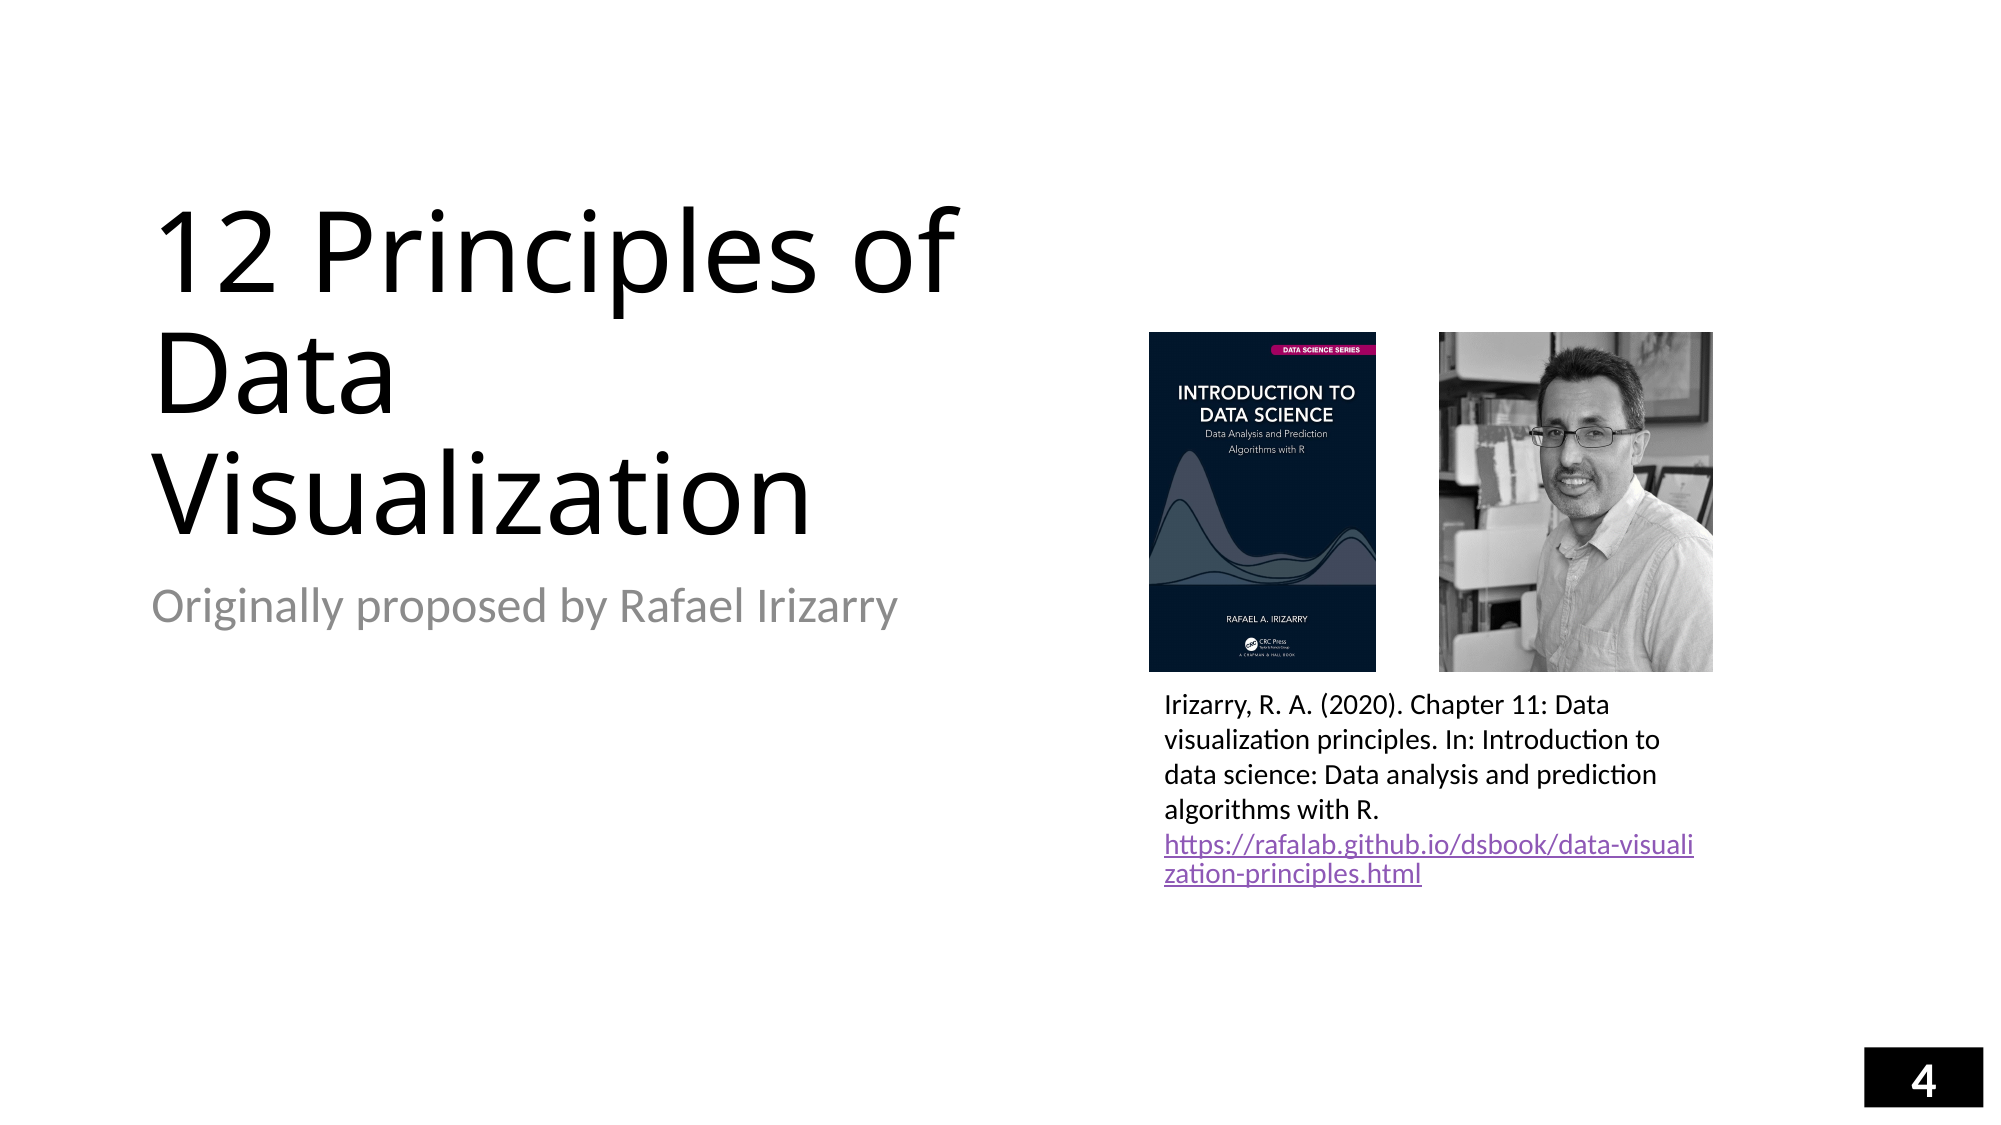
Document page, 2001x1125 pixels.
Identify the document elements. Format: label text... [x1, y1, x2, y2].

text_box Irizarry, R. A. (2020). Chapter 11: Data visualization principles. In: Introduction to data science: Data analysis and prediction algorithms with R. https://rafalab.github.io/dsbook/data-visualization-principles.html [1149, 678, 1713, 868]
picture [1149, 332, 1376, 672]
list Originally proposed by Rafael Irizarry [136, 571, 1041, 672]
picture [1439, 332, 1713, 672]
title 12 Principles of Data Visualization [136, 98, 1041, 567]
slide_number 4 [1864, 1047, 1984, 1108]
